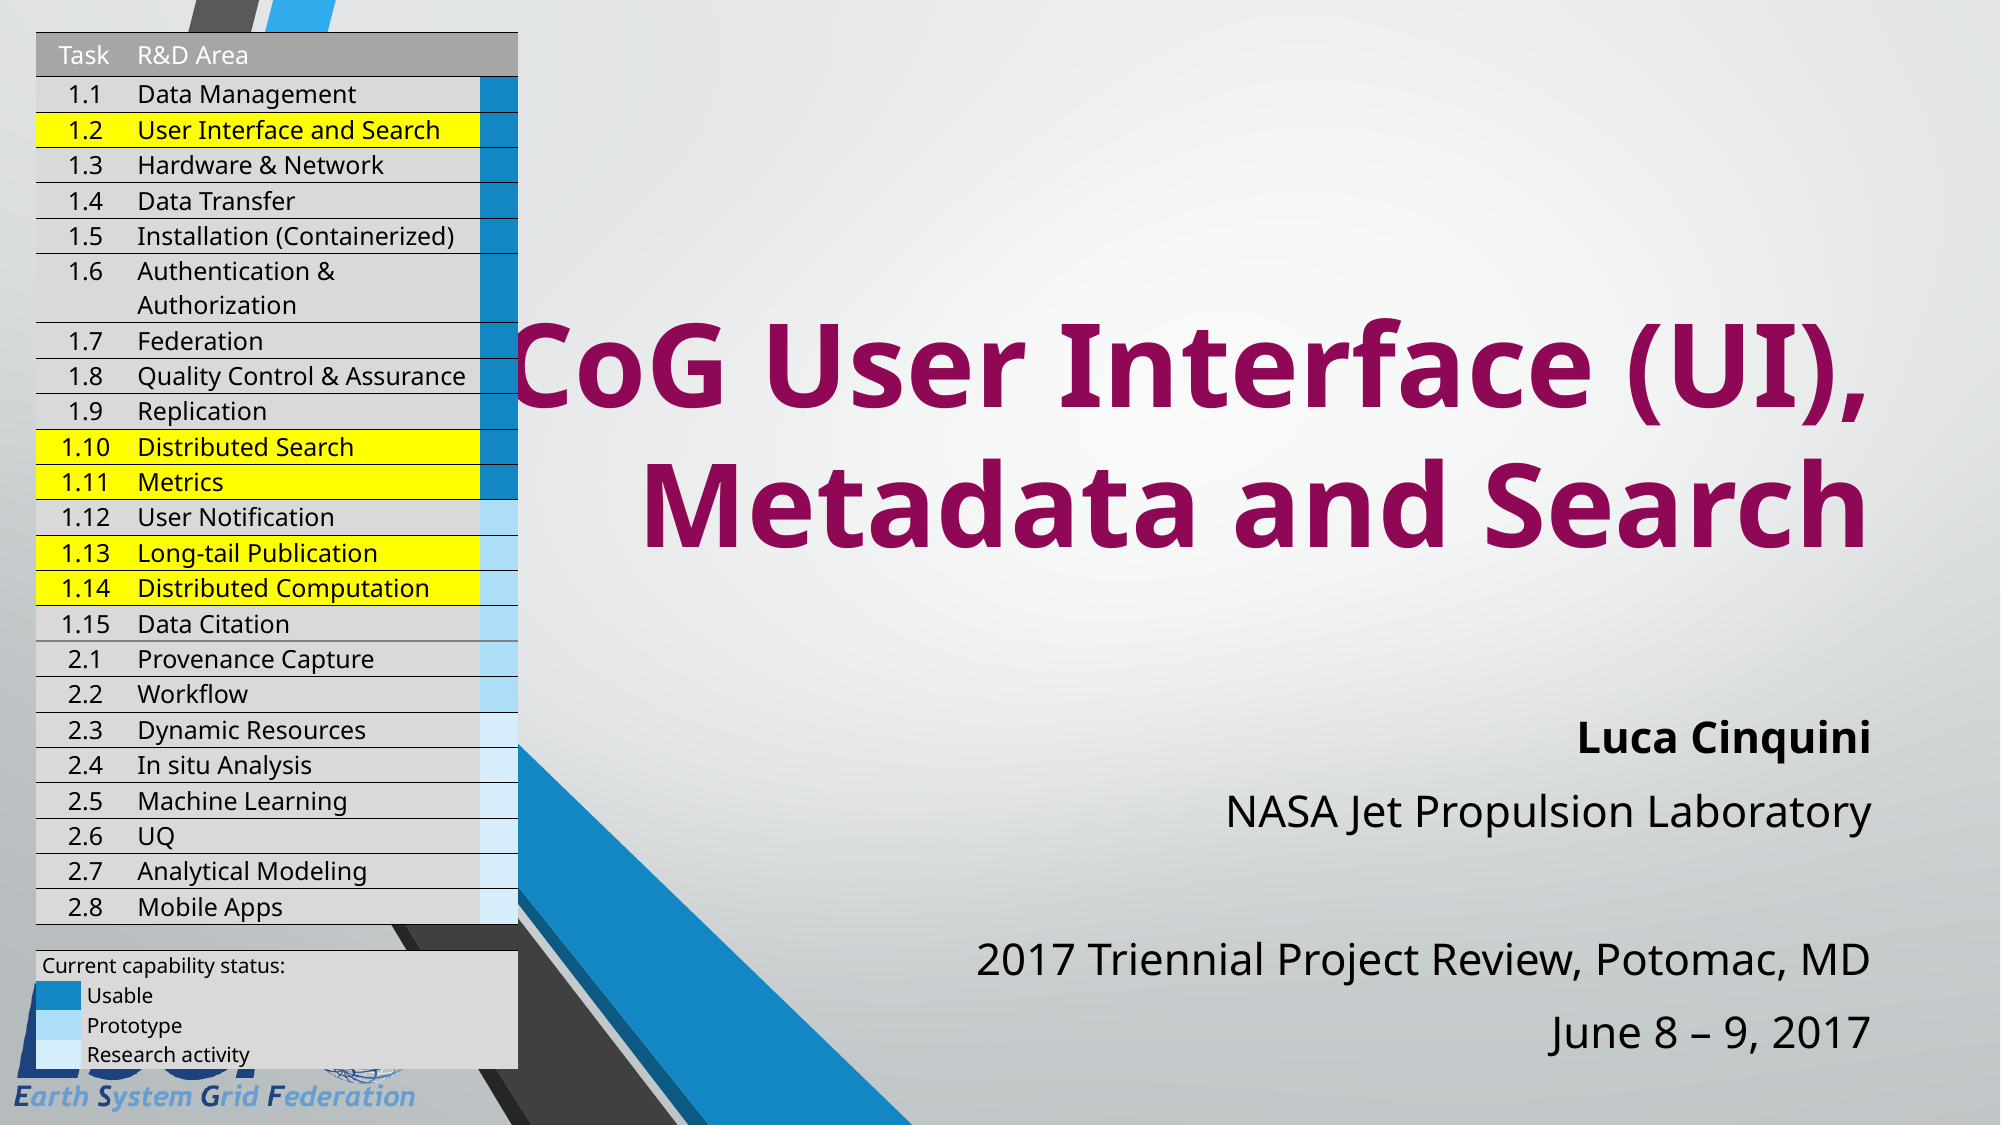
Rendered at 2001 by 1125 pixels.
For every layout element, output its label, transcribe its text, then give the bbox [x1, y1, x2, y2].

table_cell [480, 465, 518, 499]
table_cell 1.12 [36, 500, 132, 535]
table_cell 1.11 [36, 465, 132, 499]
table_cell [480, 394, 518, 429]
table_cell [480, 183, 518, 218]
table_cell Machine Learning [132, 783, 480, 818]
table_cell [480, 889, 518, 924]
table_cell [480, 536, 518, 570]
table_cell [480, 219, 518, 253]
table_cell 2.4 [36, 748, 132, 782]
table_cell Usable [81, 981, 518, 1010]
picture [11, 956, 425, 1116]
table_cell [480, 254, 518, 322]
table_cell Distributed Search [132, 430, 480, 464]
table_cell Provenance Capture [132, 642, 480, 676]
table_cell UQ [132, 819, 480, 853]
table_cell [36, 981, 81, 1010]
table_cell [480, 713, 518, 747]
table_cell [480, 359, 518, 393]
table_cell 1.1 [36, 77, 132, 112]
table_cell In situ Analysis [132, 748, 480, 782]
table_cell 1.5 [36, 219, 132, 253]
table_cell Federation [132, 323, 480, 358]
table_cell Current capability status: [36, 951, 518, 981]
table_cell Metrics [132, 465, 480, 499]
table_cell [480, 748, 518, 782]
table_cell [480, 500, 518, 535]
table_cell 2.1 [36, 642, 132, 676]
table_cell 1.4 [36, 183, 132, 218]
table_cell 2.7 [36, 854, 132, 888]
table_cell Workflow [132, 677, 480, 712]
table_cell 1.10 [36, 430, 132, 464]
subtitle Luca Cinquini NASA Jet Propulsion Laboratory 2017 Triennial Project Review, Potomac, MD June 8 – 9, 2017 [740, 702, 1887, 1075]
table_cell [480, 113, 518, 147]
title CoG User Interface (UI), Metadata and Search [518, 245, 1887, 578]
table_cell [480, 783, 518, 818]
table_cell 1.8 [36, 359, 132, 393]
table_cell [480, 677, 518, 712]
table_cell Hardware & Network [132, 148, 480, 182]
table_cell 2.2 [36, 677, 132, 712]
table_cell 2.8 [36, 889, 132, 924]
table_cell 2.6 [36, 819, 132, 853]
table_cell [36, 1040, 81, 1069]
table_cell Data Citation [132, 606, 480, 640]
table_cell [480, 148, 518, 182]
table_cell 1.14 [36, 571, 132, 605]
table_cell Authentication & Authorization [132, 254, 480, 322]
table_cell Analytical Modeling [132, 854, 480, 888]
table_cell [480, 642, 518, 676]
table_cell 1.3 [36, 148, 132, 182]
table_cell 1.7 [36, 323, 132, 358]
table_cell [480, 430, 518, 464]
table_cell Data Management [132, 77, 480, 112]
table_cell 1.15 [36, 606, 132, 640]
table_cell [480, 77, 518, 112]
table_cell Replication [132, 394, 480, 429]
table_cell Installation (Containerized) [132, 219, 480, 253]
table_cell [480, 606, 518, 640]
table_header R&D Area [132, 33, 518, 76]
table_cell Data Transfer [132, 183, 480, 218]
table_cell Prototype [81, 1010, 518, 1040]
table_cell 2.3 [36, 713, 132, 747]
table_cell Dynamic Resources [132, 713, 480, 747]
table_cell [480, 854, 518, 888]
table_cell Long-tail Publication [132, 536, 480, 570]
table_cell [480, 819, 518, 853]
table_cell 1.6 [36, 254, 132, 322]
table_cell Distributed Computation [132, 571, 480, 605]
table_cell 1.2 [36, 113, 132, 147]
table_cell [36, 925, 518, 950]
table_cell User Notification [132, 500, 480, 535]
table_cell [480, 323, 518, 358]
table_cell [480, 571, 518, 605]
table_cell 1.13 [36, 536, 132, 570]
table_cell 2.5 [36, 783, 132, 818]
table_cell User Interface and Search [132, 113, 480, 147]
table_cell 1.9 [36, 394, 132, 429]
table_cell Research activity [81, 1040, 518, 1069]
table_cell [36, 1010, 81, 1040]
table_cell Mobile Apps [132, 889, 480, 924]
table_header Task [36, 33, 132, 76]
table_cell Quality Control & Assurance [132, 359, 480, 393]
